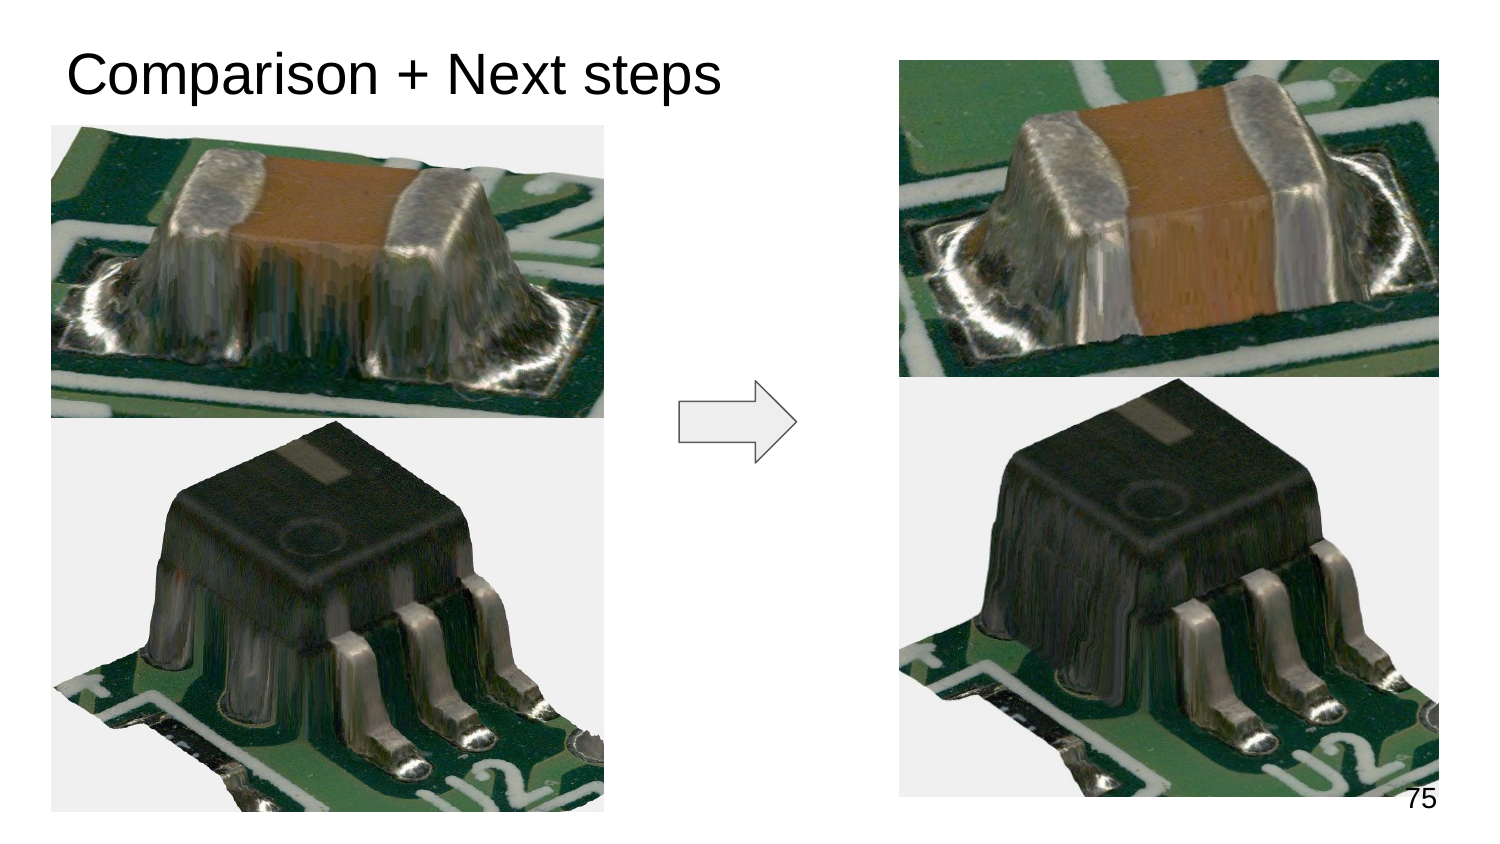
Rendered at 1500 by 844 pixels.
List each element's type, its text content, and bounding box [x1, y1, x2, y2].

text_box [679, 380, 797, 463]
picture [898, 60, 1439, 797]
title Comparison + Next steps [51, 21, 1449, 116]
slide_number ‹#› [1389, 764, 1480, 830]
picture [50, 124, 604, 813]
